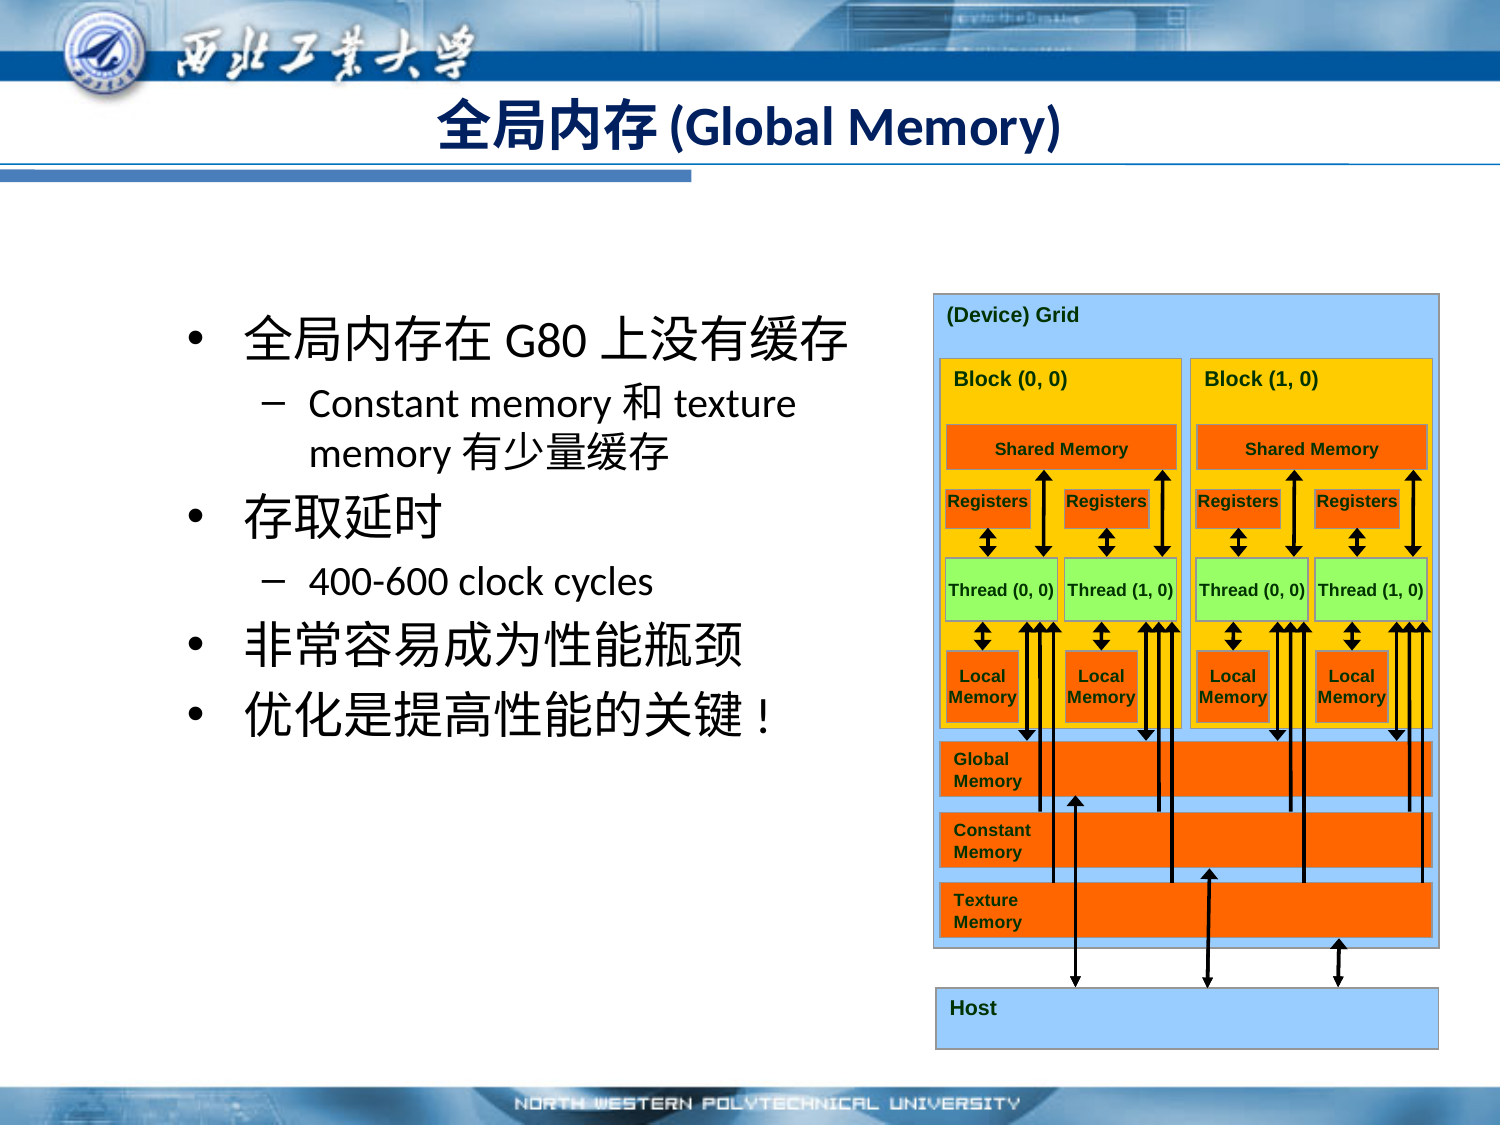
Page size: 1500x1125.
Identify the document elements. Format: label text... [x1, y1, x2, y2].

picture [0, 165, 1500, 1125]
picture [0, 0, 1500, 163]
title 全局内存(Global Memory) [35, 82, 1465, 164]
list 全局内存在G80上没有缓存 Constant memory和texture memory有少量缓存 存取延时 400-600 clock cycles 非常容易成为性能瓶颈 优化是提高性能的关键! [171, 299, 898, 1000]
